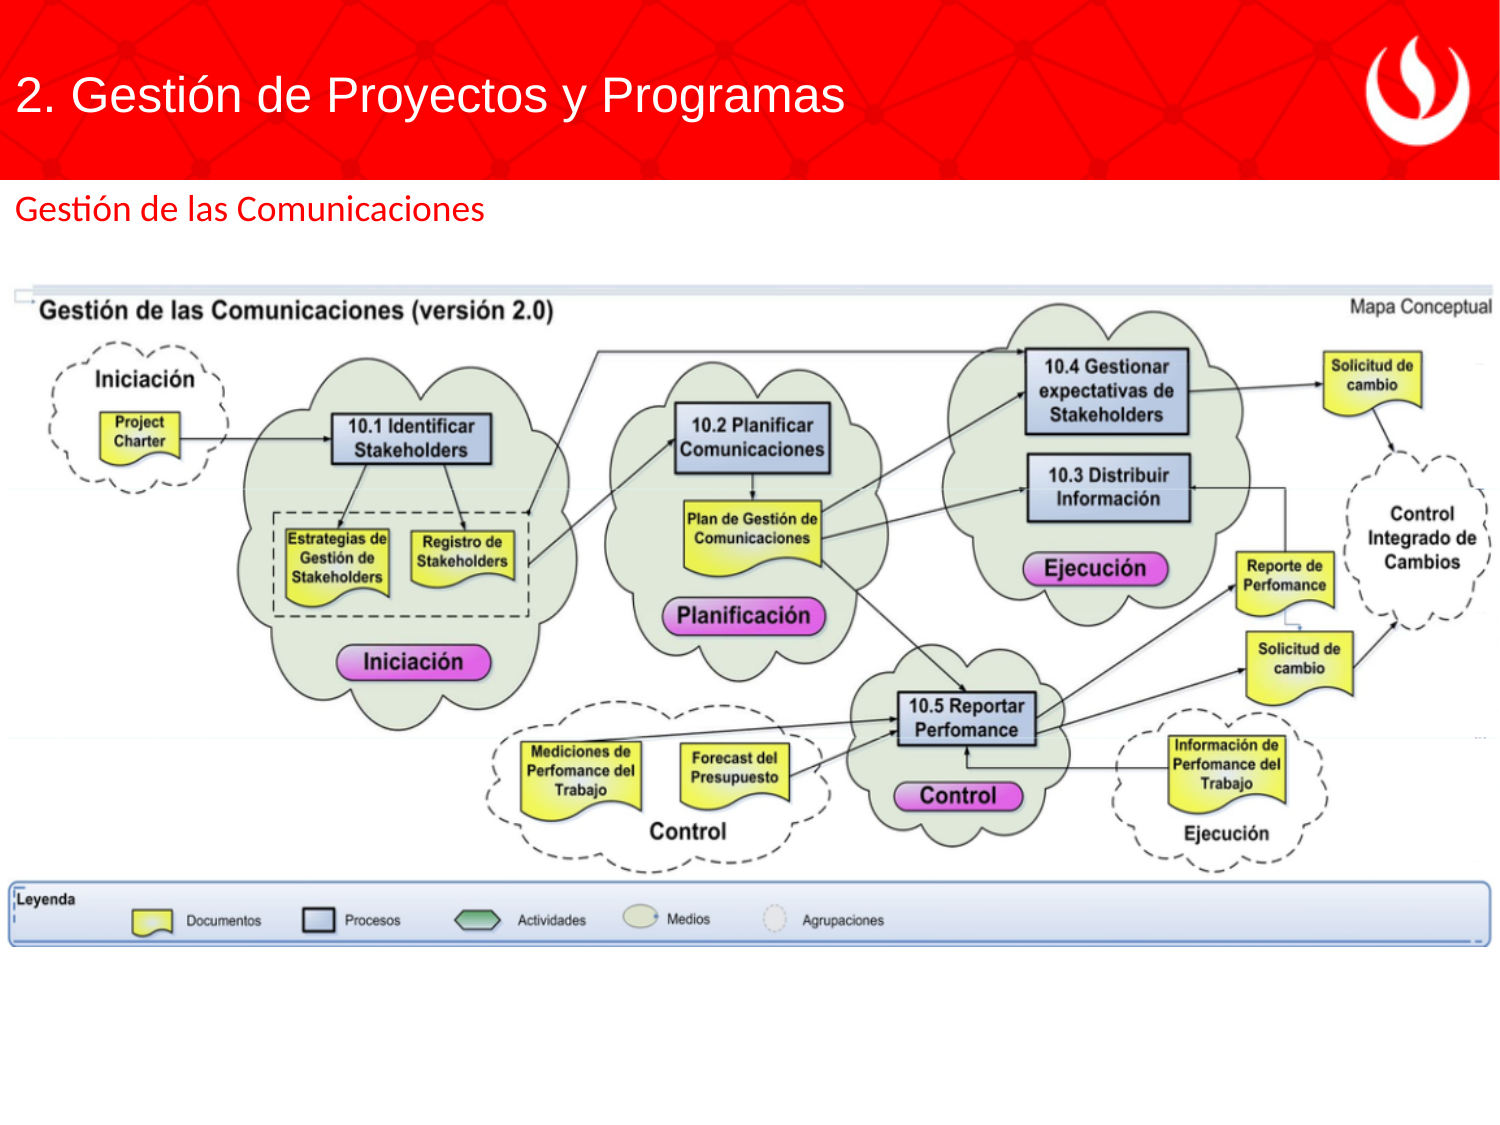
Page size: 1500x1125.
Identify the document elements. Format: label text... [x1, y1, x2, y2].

picture [0, 283, 1500, 947]
title 2. Gestión de Proyectos y Programas [0, 0, 1350, 176]
text_box Gestión de las Comunicaciones [0, 176, 1500, 236]
picture [1350, 0, 1500, 176]
